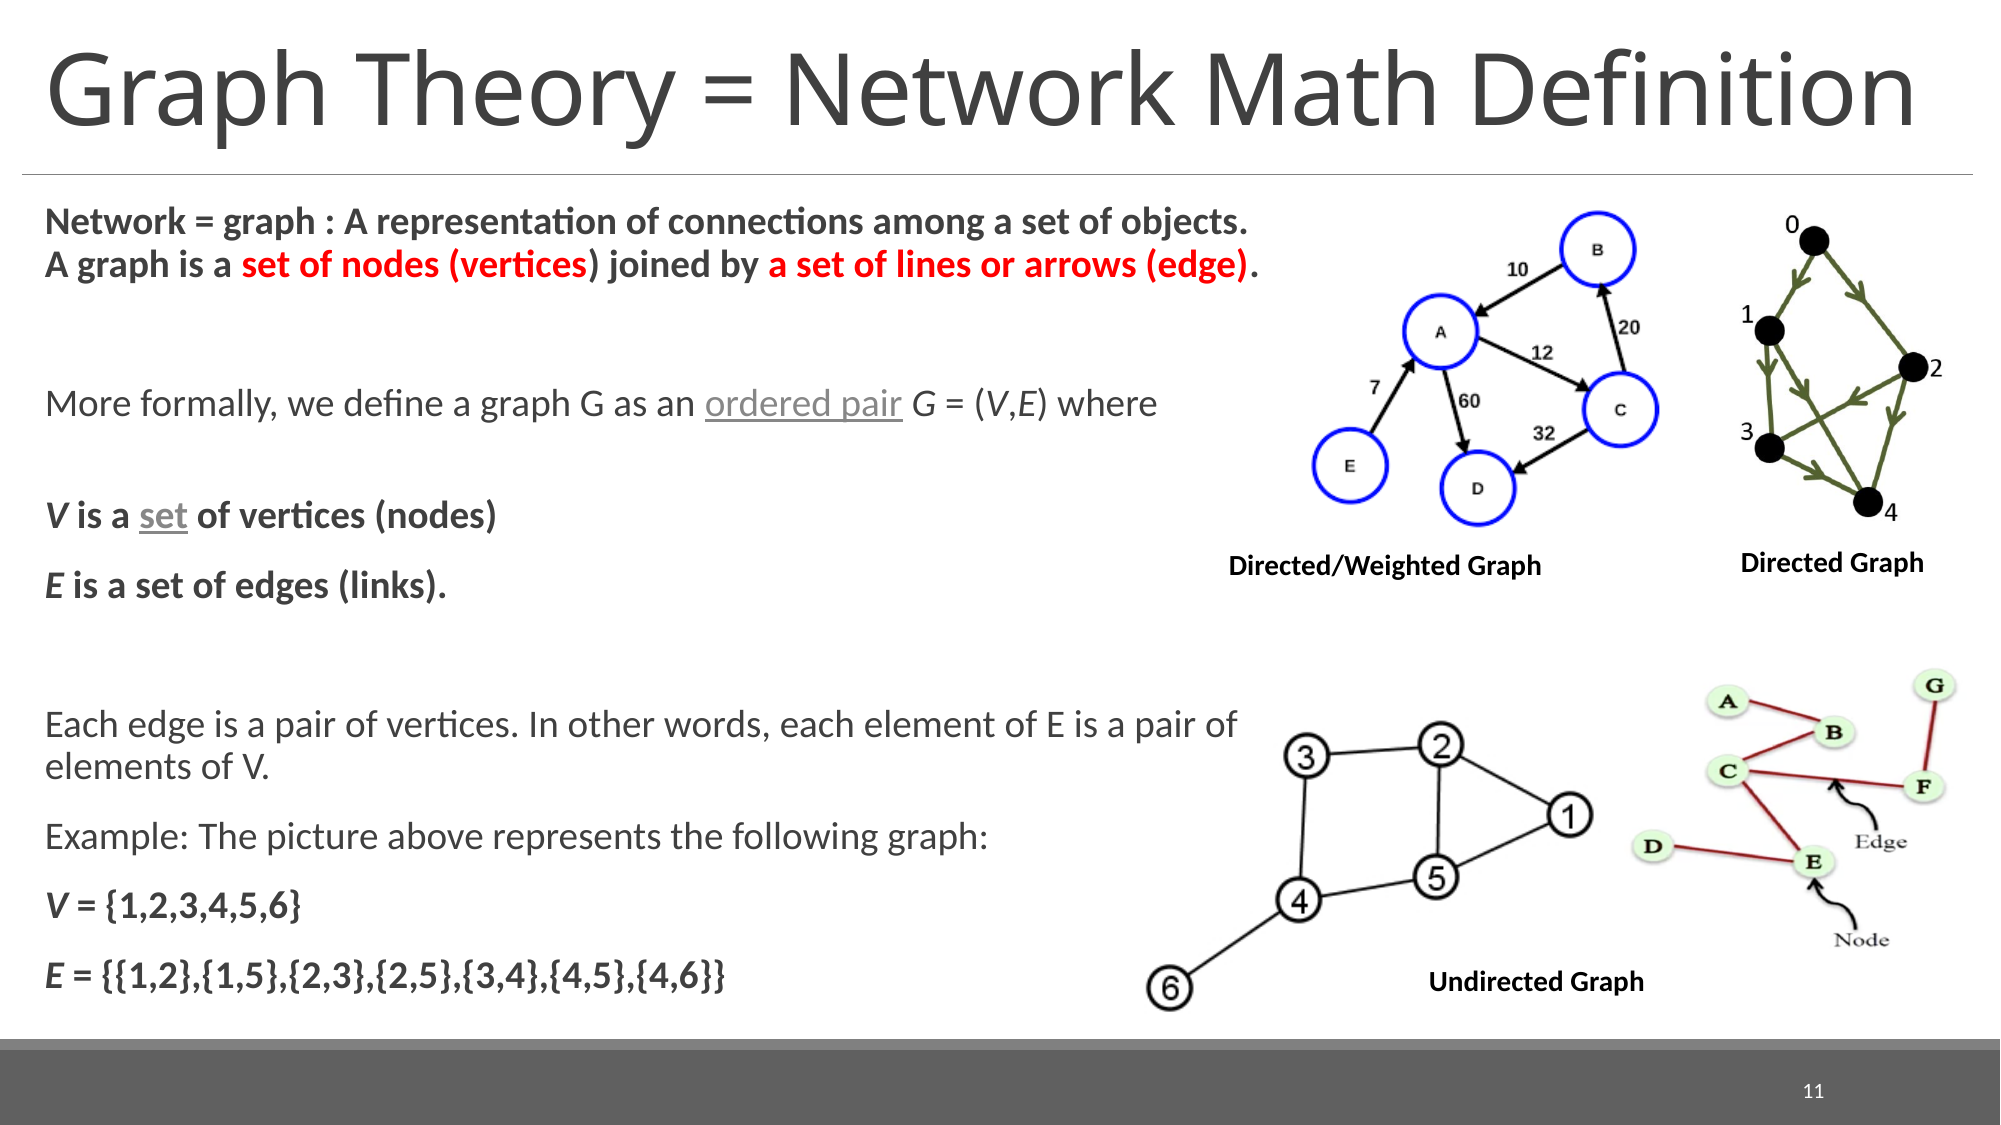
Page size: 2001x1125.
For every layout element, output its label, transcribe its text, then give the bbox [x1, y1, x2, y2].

text_box Directed/Weighted Graph [1213, 539, 1558, 589]
picture [1309, 209, 1662, 530]
list Network = graph : A representation of connections among a set of objects. A graph is a set of nodes (vertices) joined by a set of lines or arrows (edge). More formally, we define a graph G as an ordered pair G = (V,E) where V is a set of vertices (nodes) E is a set of edges (links). Each edge is a pair of vertices. In other words, each element of E is a pair of elements of V. Example: The picture above represents the following graph: V = {1,2,3,4,5,6} E = {{1,2},{1,5},{2,3},{2,5},{3,4},{4,5},{4,6}} [29, 193, 1272, 1030]
picture [1696, 206, 1970, 540]
text_box Undirected Graph [1633, 964, 1660, 1005]
title Graph Theory = Network Math Definition [29, 22, 1969, 154]
text_box Directed Graph [1726, 548, 1940, 586]
picture [1116, 626, 1970, 1031]
slide_number 11 [1624, 1059, 1840, 1120]
